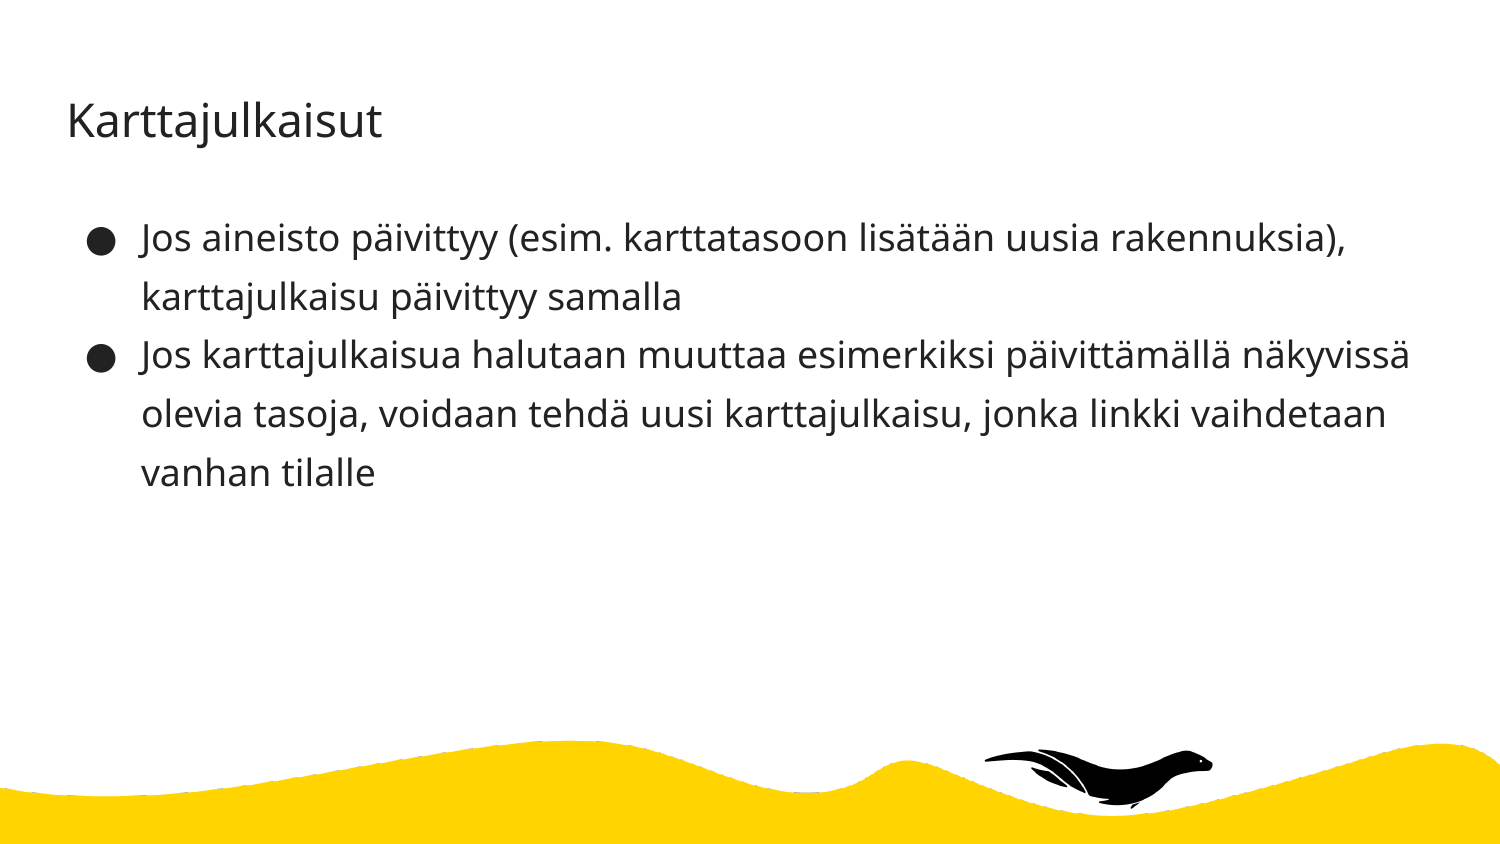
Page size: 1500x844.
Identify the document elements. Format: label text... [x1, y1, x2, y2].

picture [0, 738, 1500, 844]
list Jos aineisto päivittyy (esim. karttatasoon lisätään uusia rakennuksia), karttajulkaisu päivittyy samalla Jos karttajulkaisua halutaan muuttaa esimerkiksi päivittämällä näkyvissä olevia tasoja, voidaan tehdä uusi karttajulkaisu, jonka linkki vaihdetaan vanhan tilalle [51, 189, 1449, 750]
title Karttajulkaisut [51, 72, 1449, 167]
